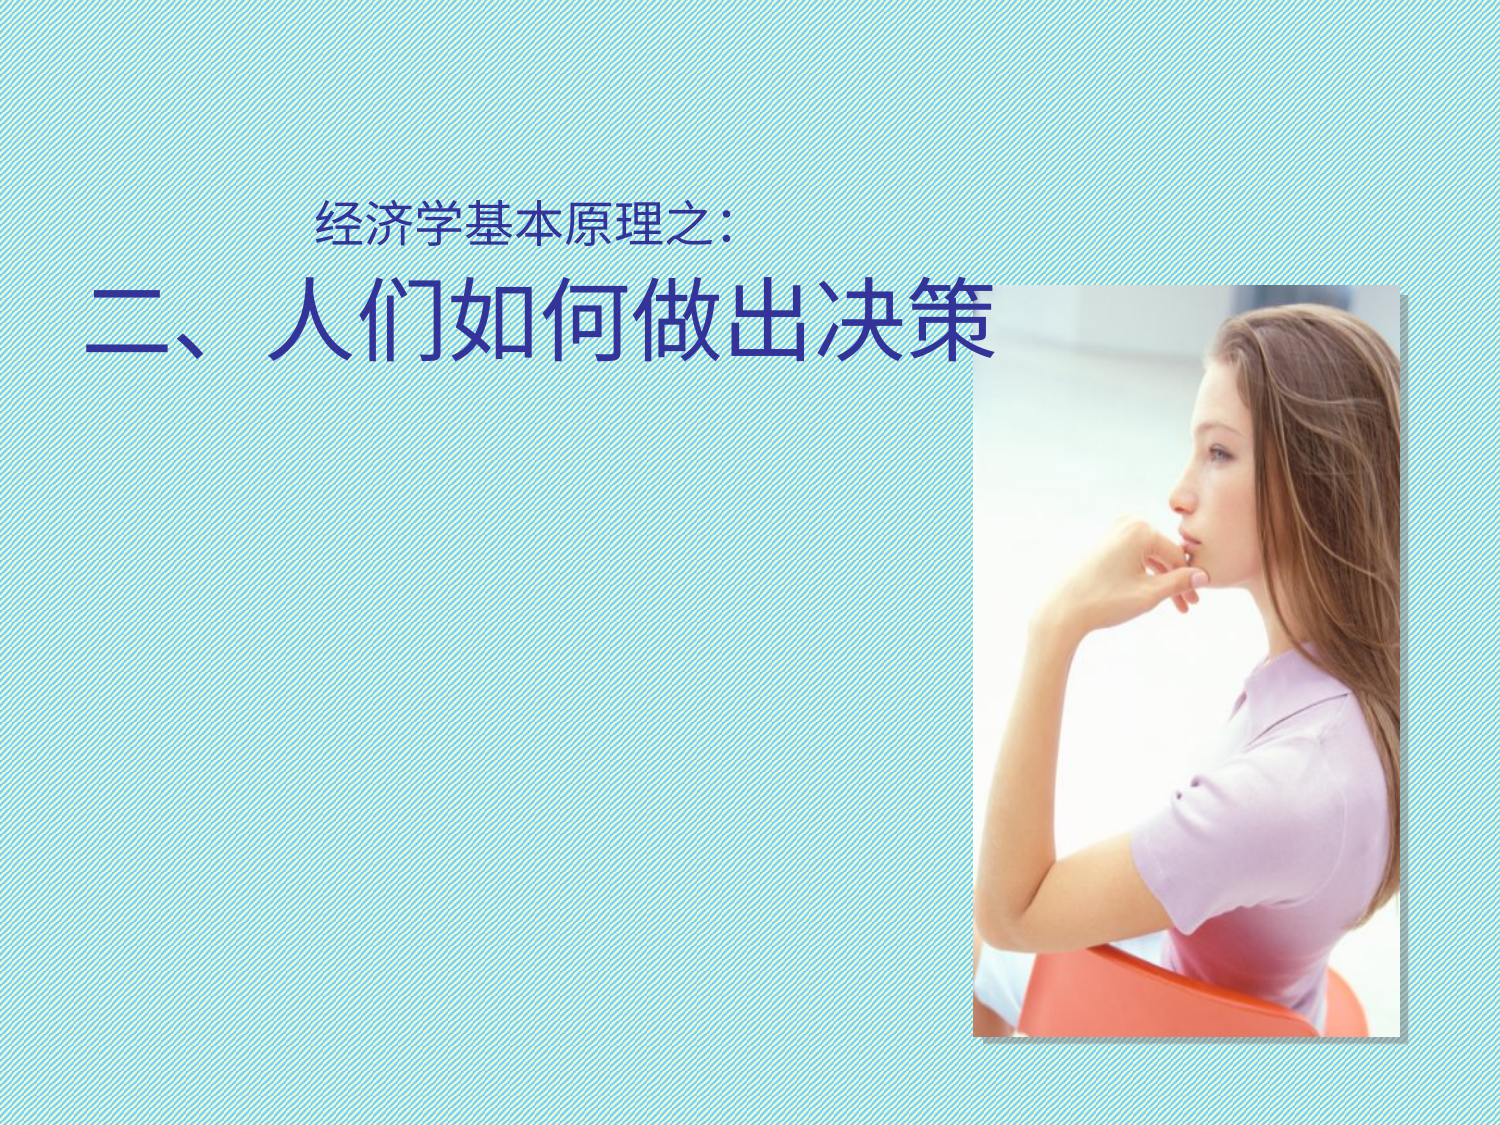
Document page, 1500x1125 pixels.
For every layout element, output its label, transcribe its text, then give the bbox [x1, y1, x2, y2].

title 经济学基本原理之： 二、人们如何做出决策 [53, 178, 1027, 492]
picture [0, 0, 1500, 1125]
